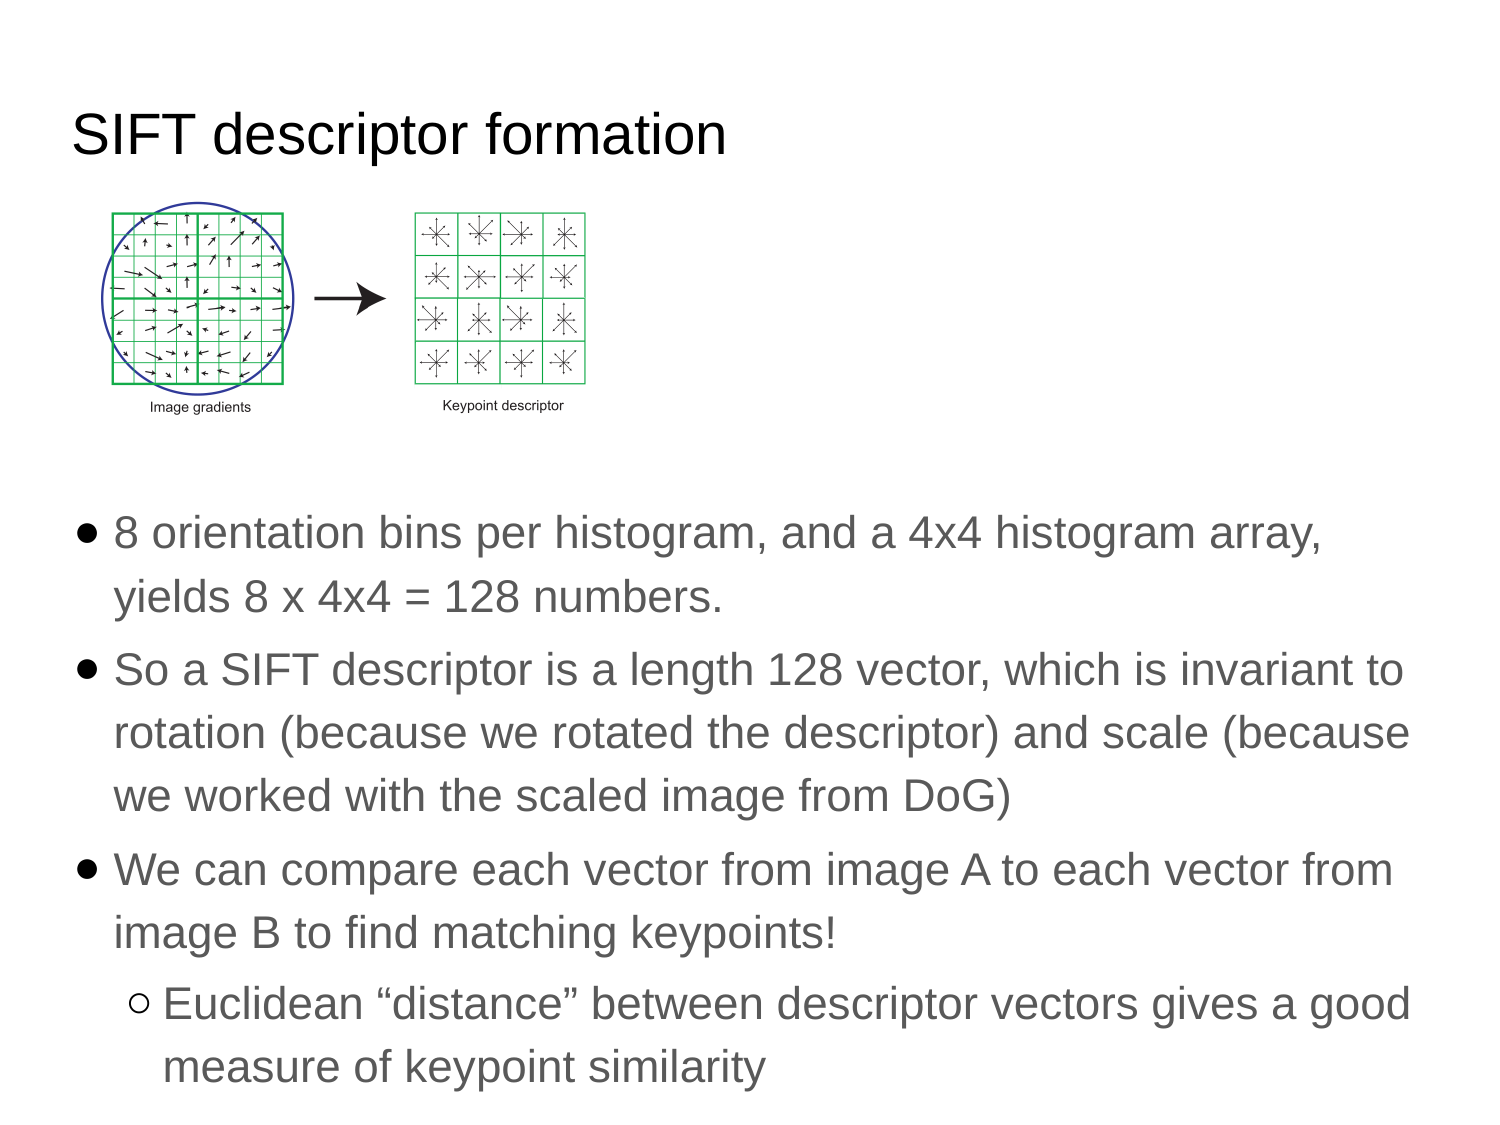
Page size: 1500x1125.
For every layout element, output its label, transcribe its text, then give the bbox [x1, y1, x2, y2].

list 8 orientation bins per histogram, and a 4x4 histogram array, yields 8 x 4x4 = 128 numbers. So a SIFT descriptor is a length 128 vector, which is invariant to rotation (because we rotated the descriptor) and scale (because we worked with the scaled image from DoG) We can compare each vector from image A to each vector from image B to find matching keypoints! Euclidean “distance” between descriptor vectors gives a good measure of keypoint similarity [56, 487, 1440, 1103]
title SIFT descriptor formation [56, 37, 1051, 225]
picture [96, 196, 591, 419]
